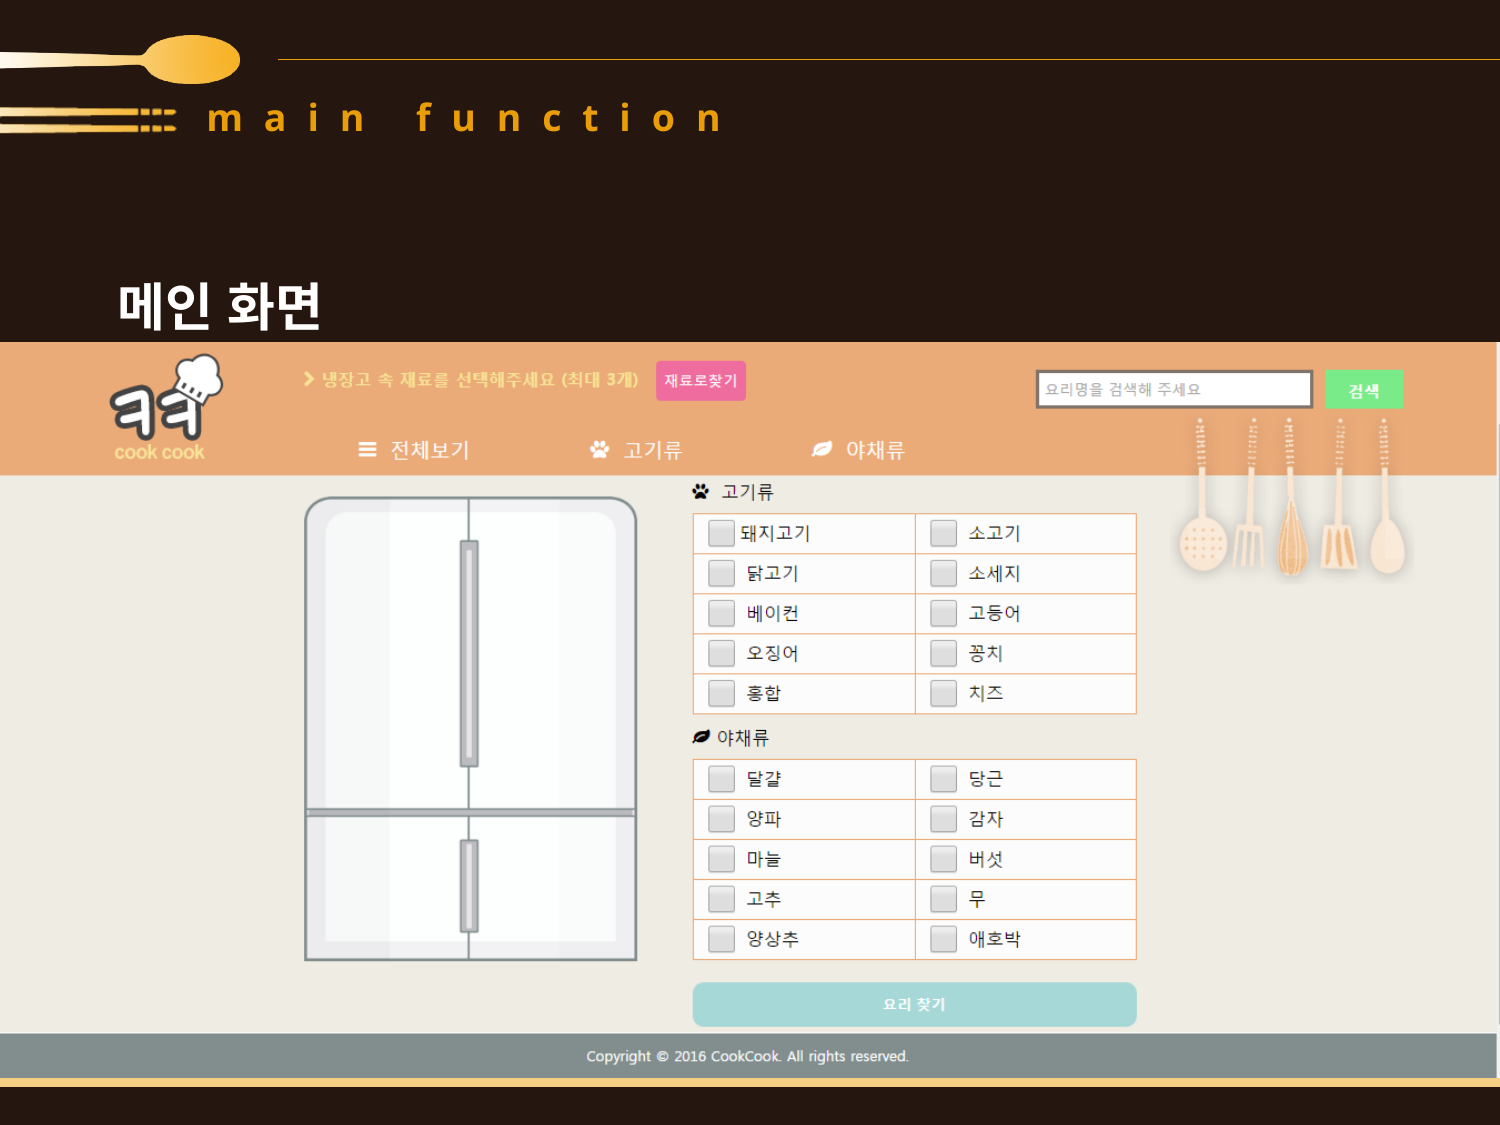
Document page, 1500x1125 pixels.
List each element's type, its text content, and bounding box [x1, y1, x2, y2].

picture [0, 342, 1500, 1078]
list main function [191, 98, 1500, 141]
text_box 메인 화면 [103, 273, 1397, 342]
picture [0, 89, 192, 150]
picture [0, 35, 240, 84]
